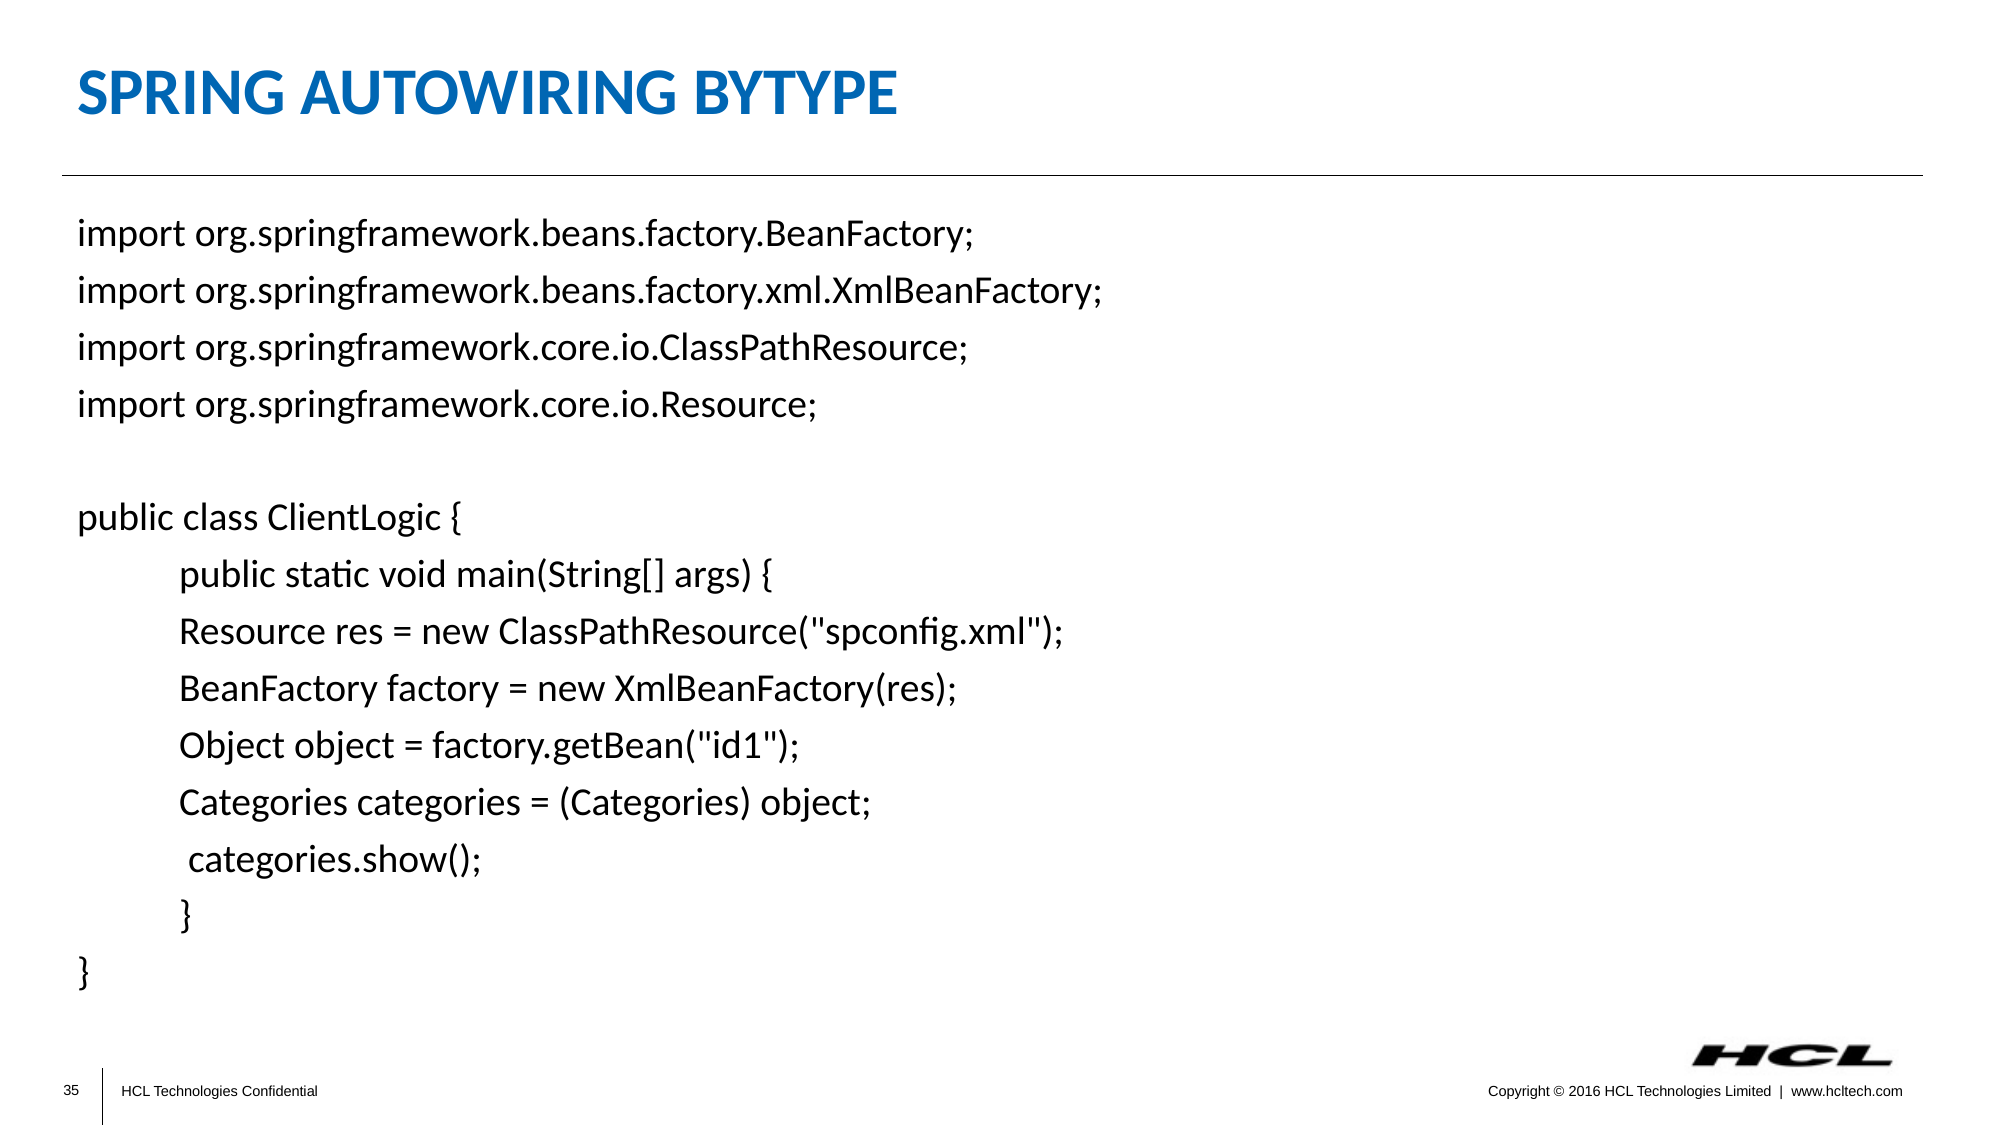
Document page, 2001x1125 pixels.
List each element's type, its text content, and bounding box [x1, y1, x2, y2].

title Spring Autowiring byType [62, 42, 1781, 144]
picture [1660, 1024, 1924, 1080]
list import org.springframework.beans.factory.BeanFactory; import org.springframework.beans.factory.xml.XmlBeanFactory; import org.springframework.core.io.ClassPathResource; import org.springframework.core.io.Resource; public class ClientLogic { public static void main(String[] args) { Resource res = new ClassPathResource("spconfig.xml"); BeanFactory factory = new XmlBeanFactory(res); Object object = factory.getBean("id1"); Categories categories = (Categories) object; categories.show(); } } [62, 204, 1924, 1014]
